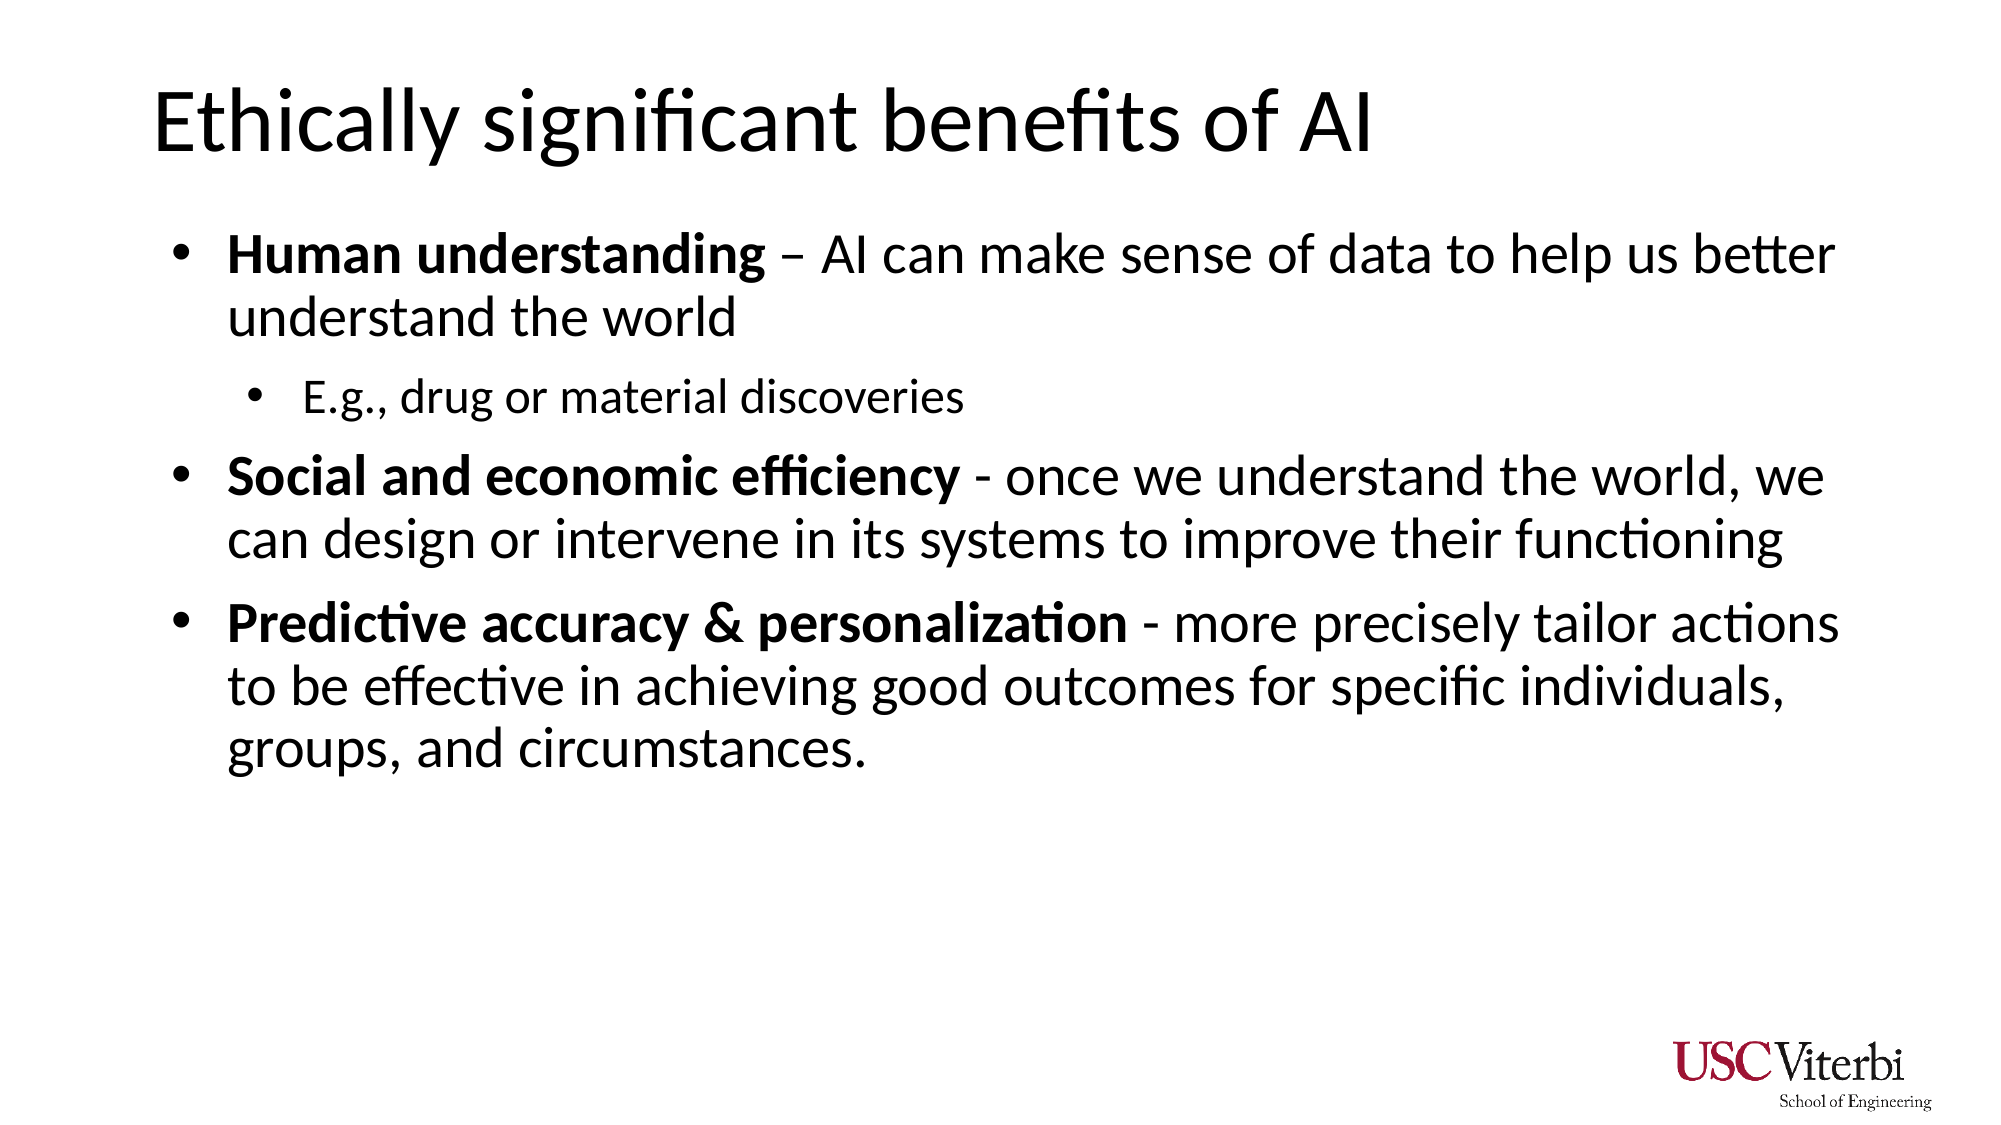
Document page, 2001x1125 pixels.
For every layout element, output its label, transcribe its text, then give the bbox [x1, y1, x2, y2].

list Human understanding – AI can make sense of data to help us better understand the world E.g., drug or material discoveries Social and economic efficiency - once we understand the world, we can design or intervene in its systems to improve their functioning Predictive accuracy & personalization - more precisely tailor actions to be effective in achieving good outcomes for specific individuals, groups, and circumstances. [137, 215, 1863, 1014]
title Ethically significant benefits of AI [137, 12, 1863, 215]
picture [1641, 1027, 1964, 1118]
